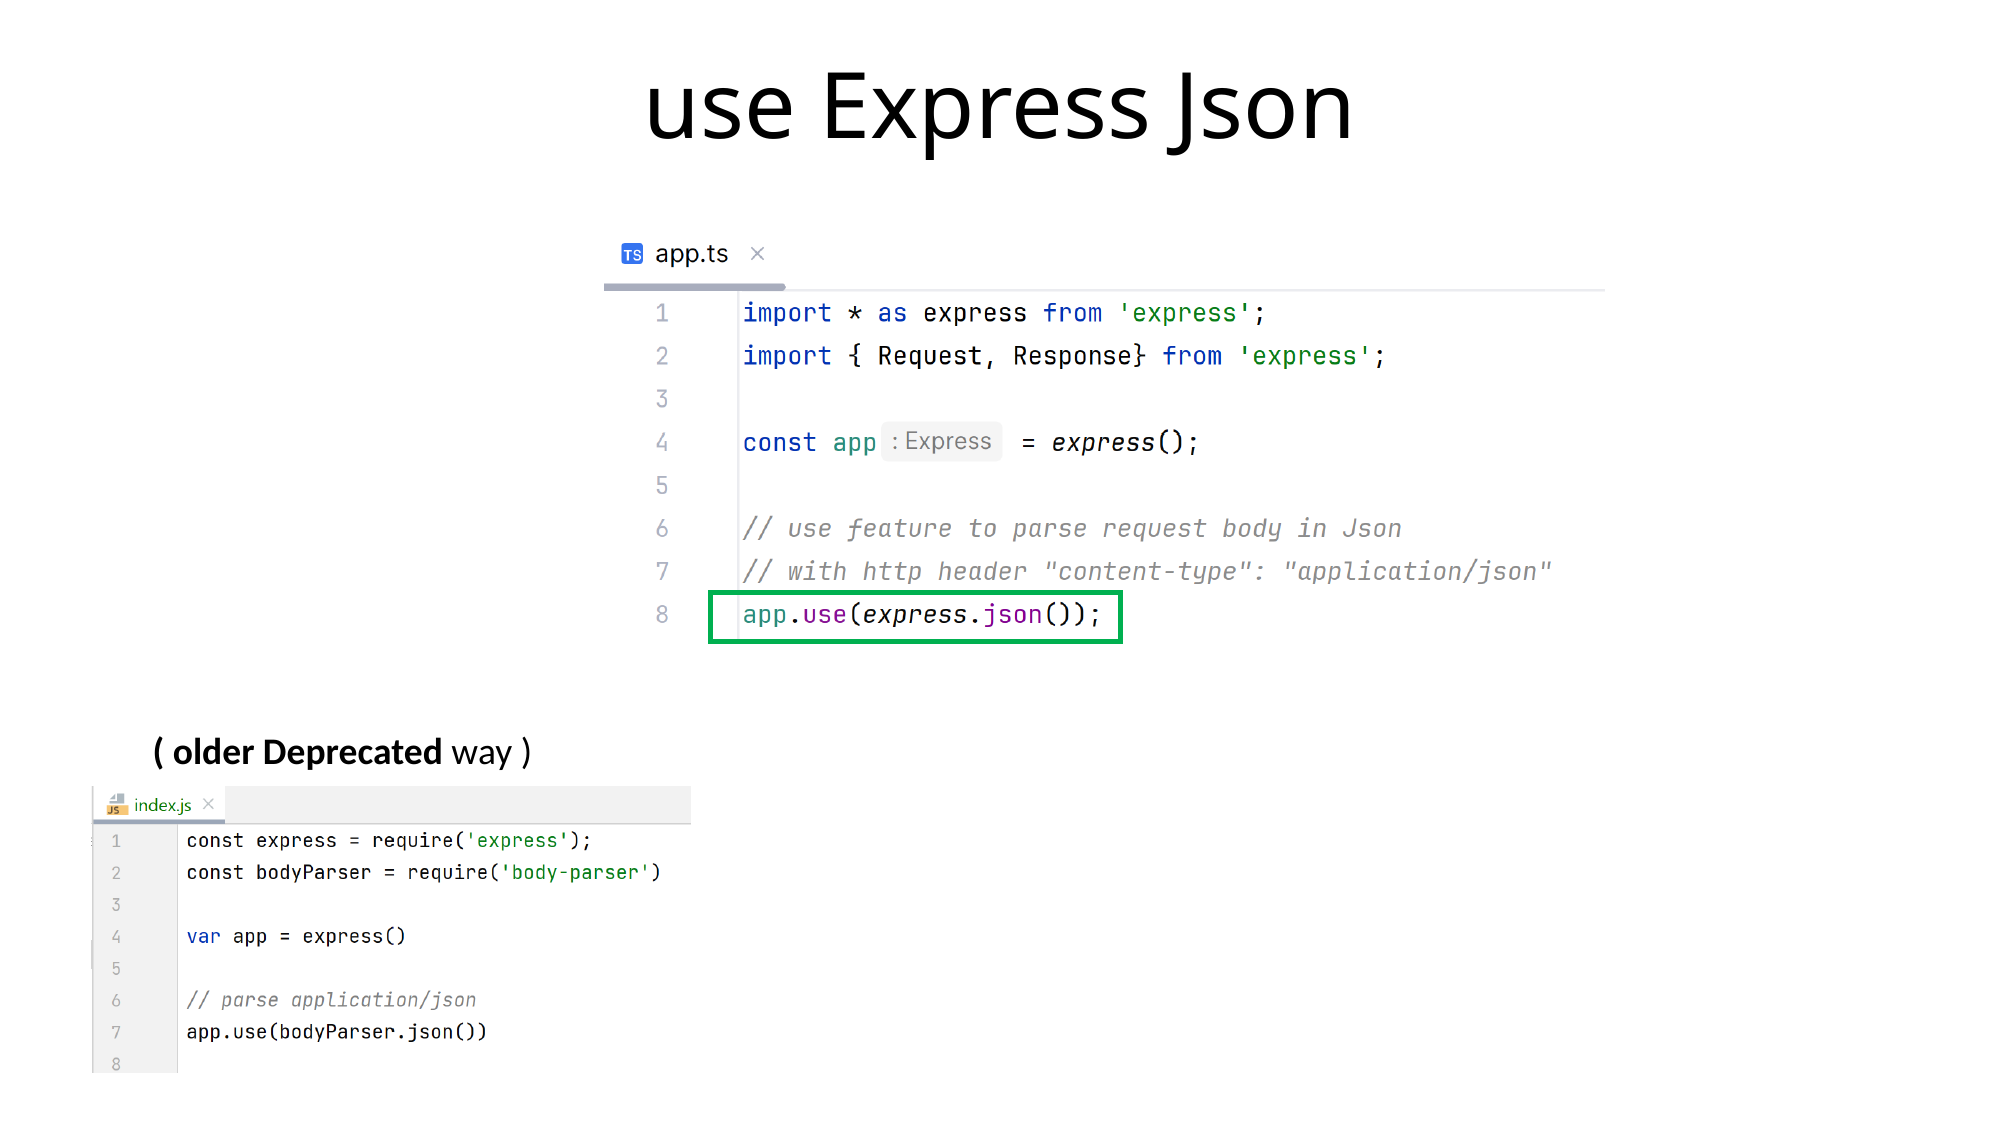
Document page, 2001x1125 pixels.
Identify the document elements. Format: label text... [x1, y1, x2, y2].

picture [91, 786, 691, 1073]
text_box ( older Deprecated way ) [137, 719, 548, 780]
picture [604, 223, 1605, 642]
title use Express Json [137, 0, 1863, 218]
